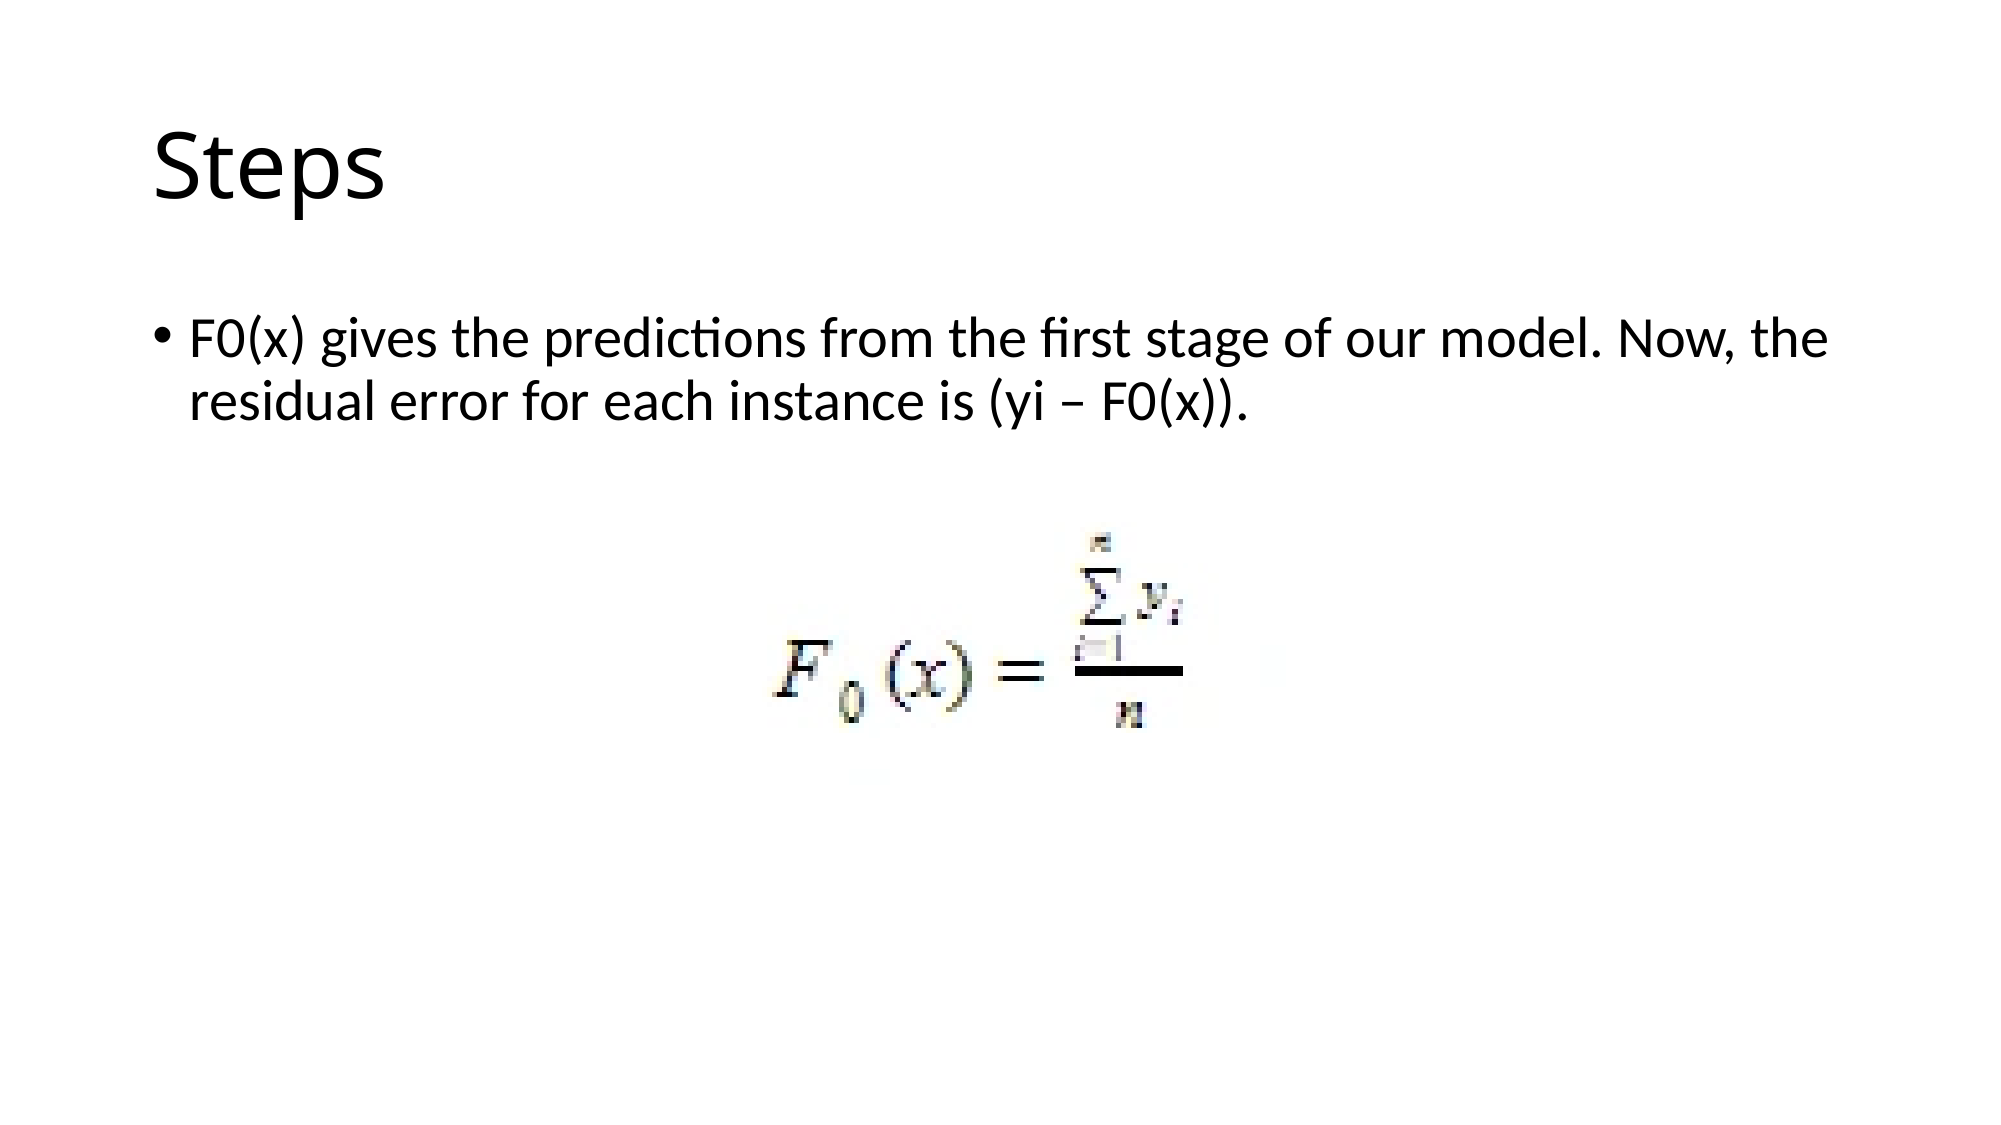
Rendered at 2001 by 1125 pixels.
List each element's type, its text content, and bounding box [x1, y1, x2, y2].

picture [685, 522, 1286, 785]
list F0(x) gives the predictions from the first stage of our model. Now, the residual error for each instance is (yi – F0(x)). [137, 299, 1863, 1014]
title Steps [137, 59, 1863, 278]
